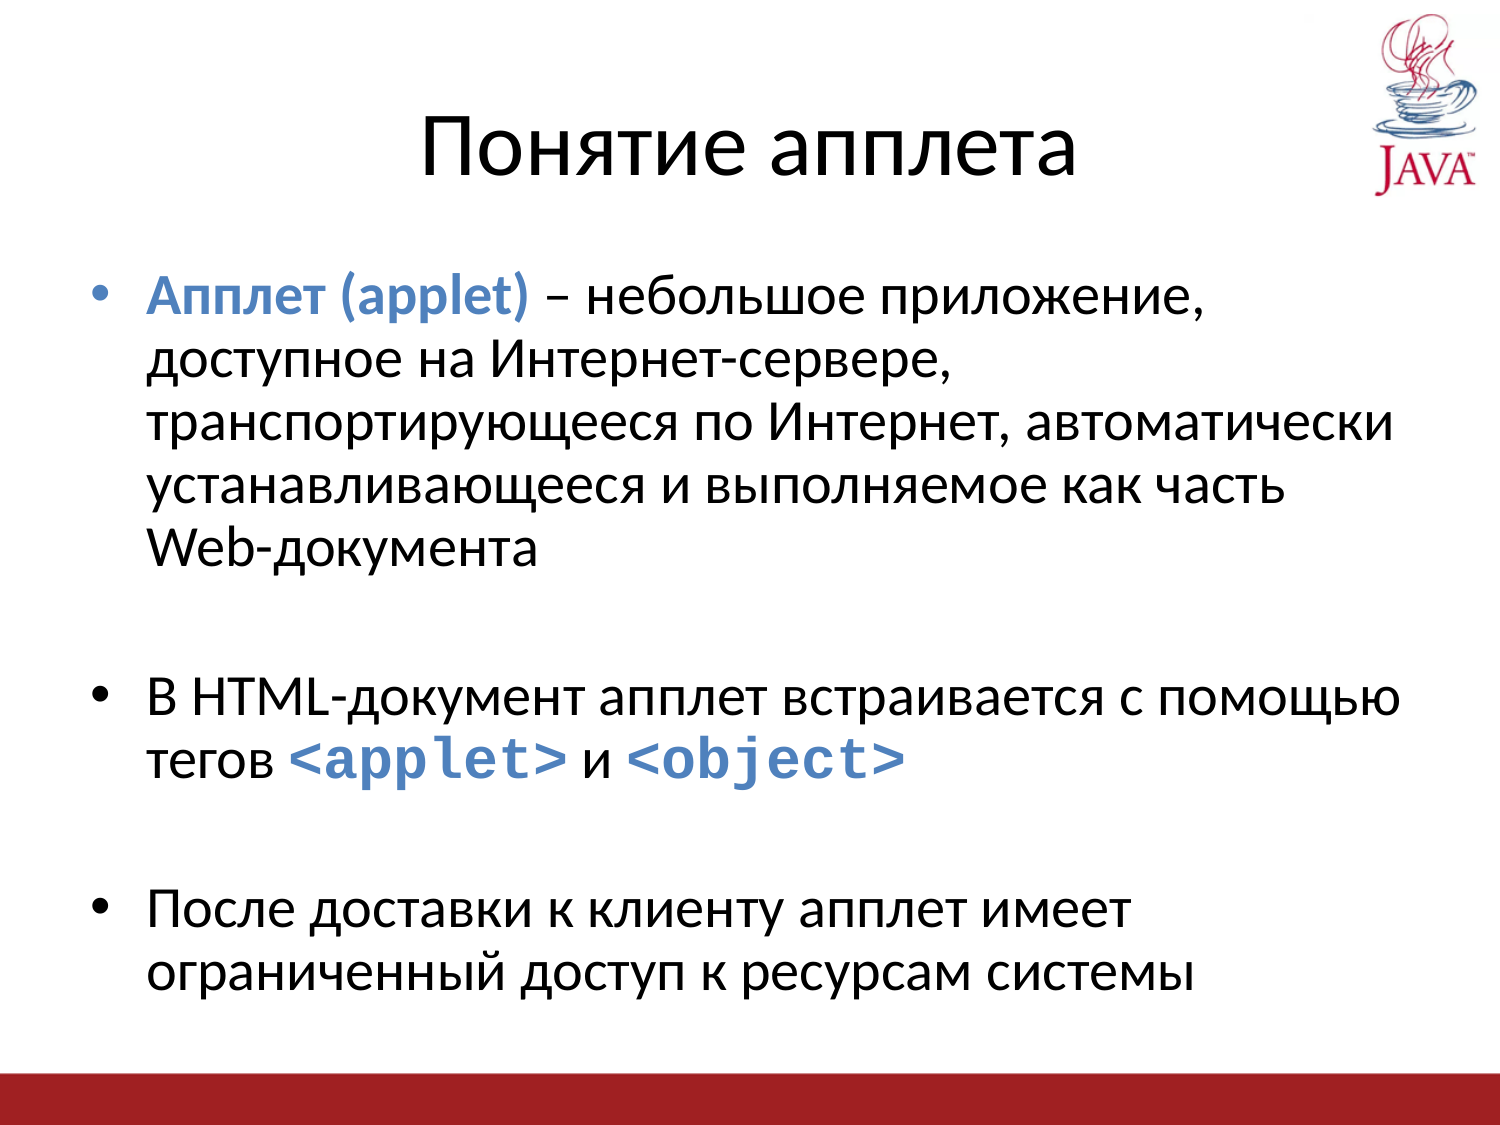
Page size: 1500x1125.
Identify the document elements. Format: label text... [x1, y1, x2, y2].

title Понятие апплета [75, 45, 1425, 233]
list Апплет (applet) – небольшое приложение, доступное на Интернет-сервере, транспортирующееся по Интернет, автоматически устанавливающееся и выполняемое как часть Web-документа В HTML-документ апплет встраивается с помощью тегов <applet> и <object> После доставки к клиенту апплет имеет ограниченный доступ к ресурсам системы [75, 262, 1425, 1005]
picture [0, 0, 1500, 1125]
